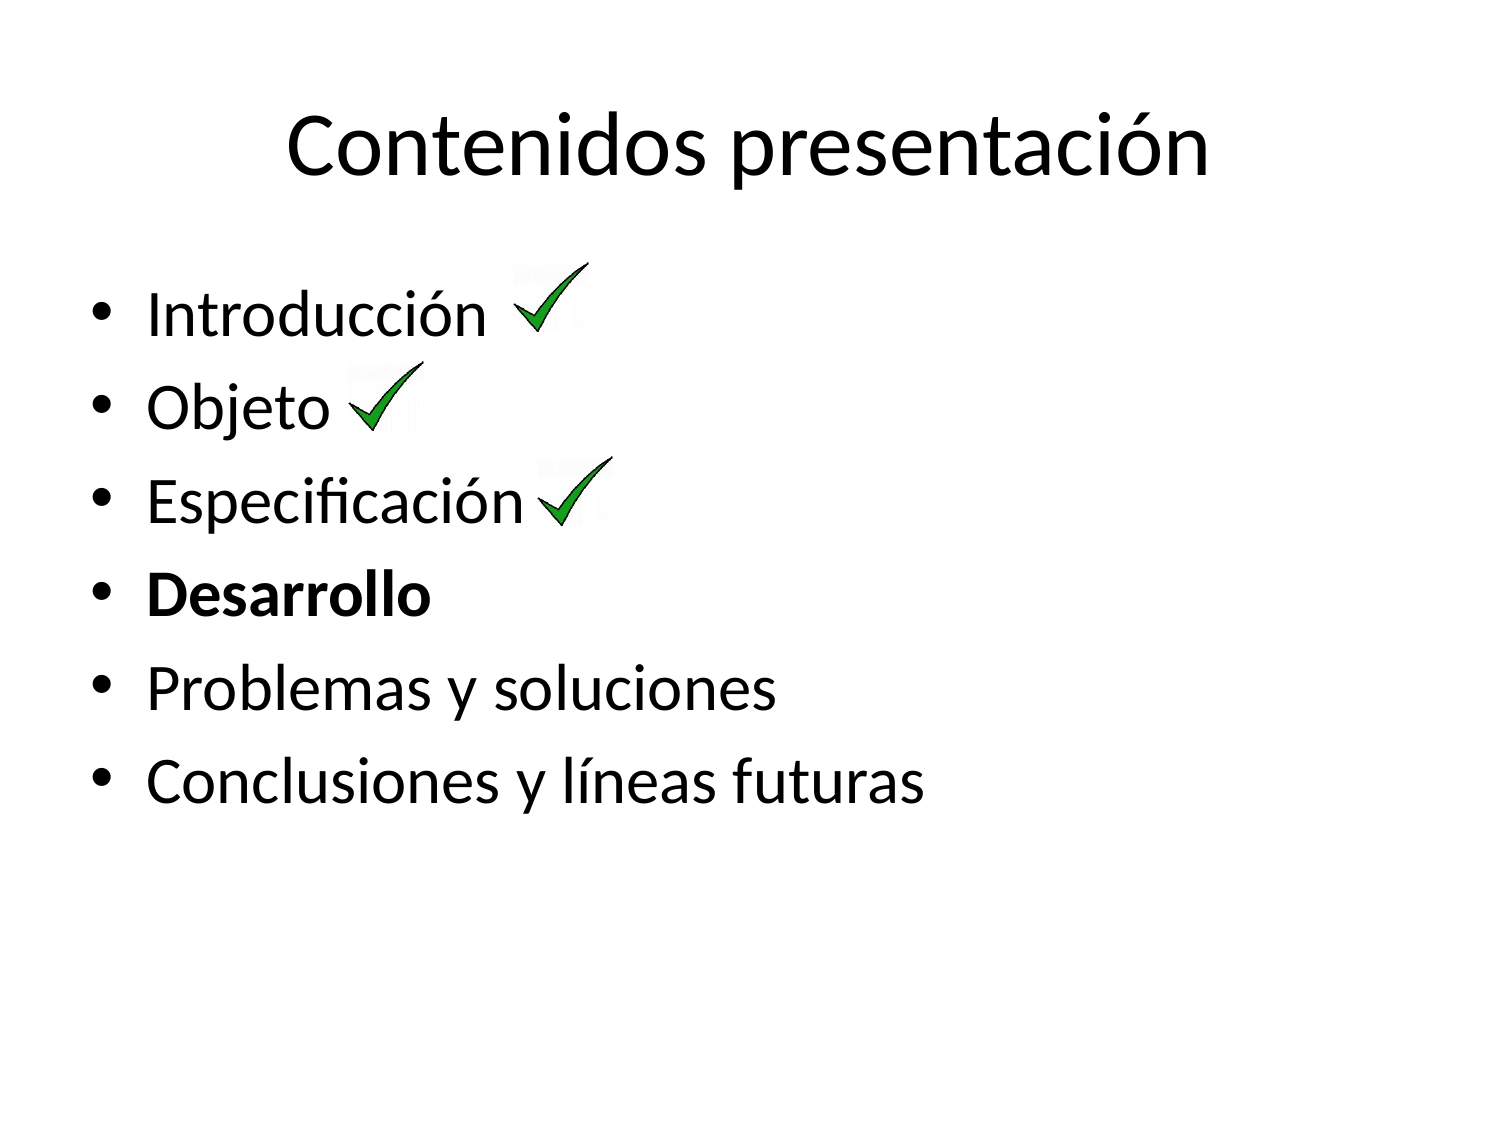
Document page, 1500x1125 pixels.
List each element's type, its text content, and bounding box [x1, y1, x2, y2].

title Contenidos presentación [75, 45, 1425, 233]
picture [513, 262, 589, 332]
list Introducción Objeto Especificación Desarrollo Problemas y soluciones Conclusiones y líneas futuras [75, 262, 1425, 1005]
picture [537, 455, 613, 526]
picture [348, 361, 424, 432]
